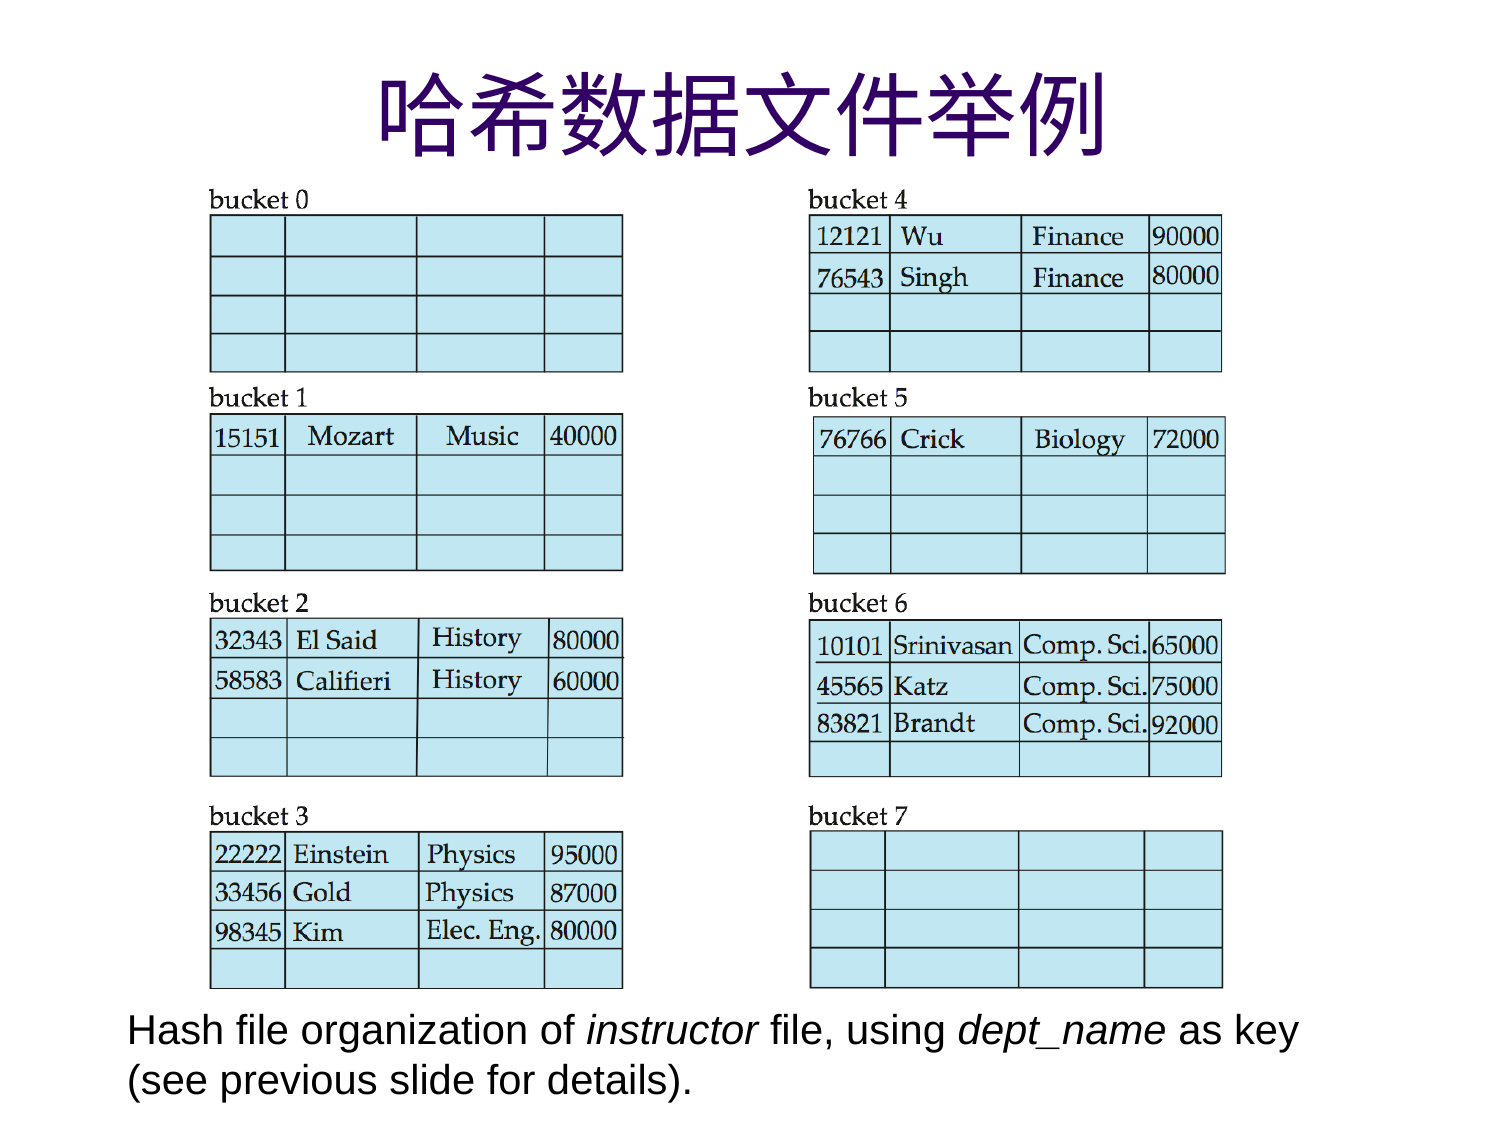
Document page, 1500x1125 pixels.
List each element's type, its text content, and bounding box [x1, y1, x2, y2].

text_box Hash file organization of instructor file, using dept_name as key (see previous slide for details). [112, 995, 1324, 1111]
title 哈希数据文件举例 [5, 18, 1500, 207]
picture [209, 184, 1227, 989]
